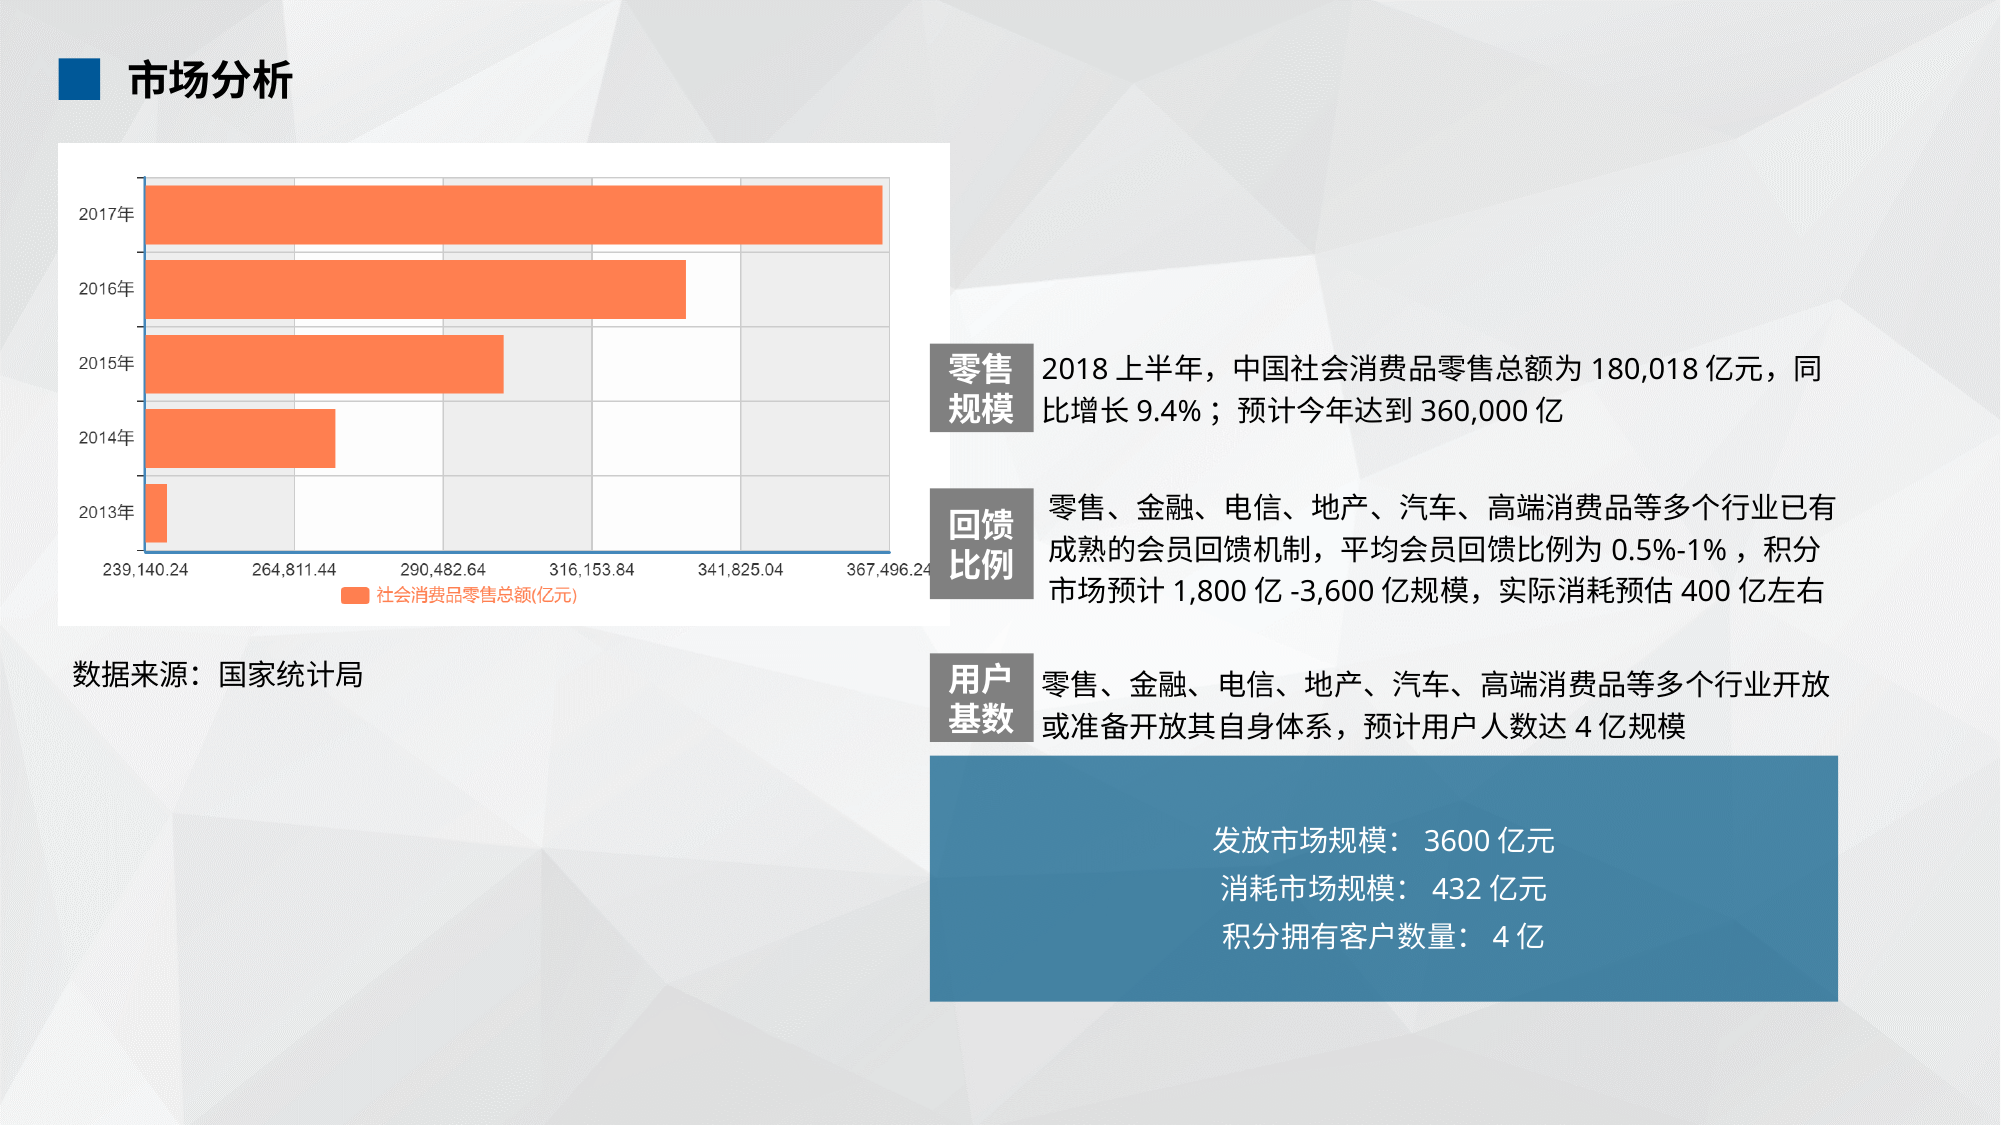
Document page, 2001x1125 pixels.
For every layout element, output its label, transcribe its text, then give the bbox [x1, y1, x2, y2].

text_box [57, 57, 101, 101]
text_box 市场分析 [112, 46, 549, 112]
text_box [929, 755, 1839, 815]
text_box [929, 954, 1839, 1002]
text_box 回馈 比例 [950, 487, 1035, 600]
text_box 用户 基数 [929, 652, 1035, 743]
picture [0, 0, 2001, 1125]
text_box 零售 规模 [950, 343, 1035, 433]
text_box 2018上半年，中国社会消费品零售总额为180,018亿元，同比增长9.4%；预计今年达到360,000亿 [1041, 343, 1847, 428]
text_box 发放市场规模：3600亿元 消耗市场规模：432亿元 积分拥有客户数量：4亿 [929, 815, 1839, 954]
text_box 零售、金融、电信、地产、汽车、高端消费品等多个行业已有成熟的会员回馈机制，平均会员回馈比例为0.5%-1%，积分市场预计1,800亿-3,600亿规模，实际消耗预估400亿左右 [1048, 481, 1840, 608]
text_box 数据来源：国家统计局 [72, 649, 691, 692]
text_box 零售、金融、电信、地产、汽车、高端消费品等多个行业开放或准备开放其自身体系，预计用户人数达4亿规模 [1041, 659, 1834, 744]
